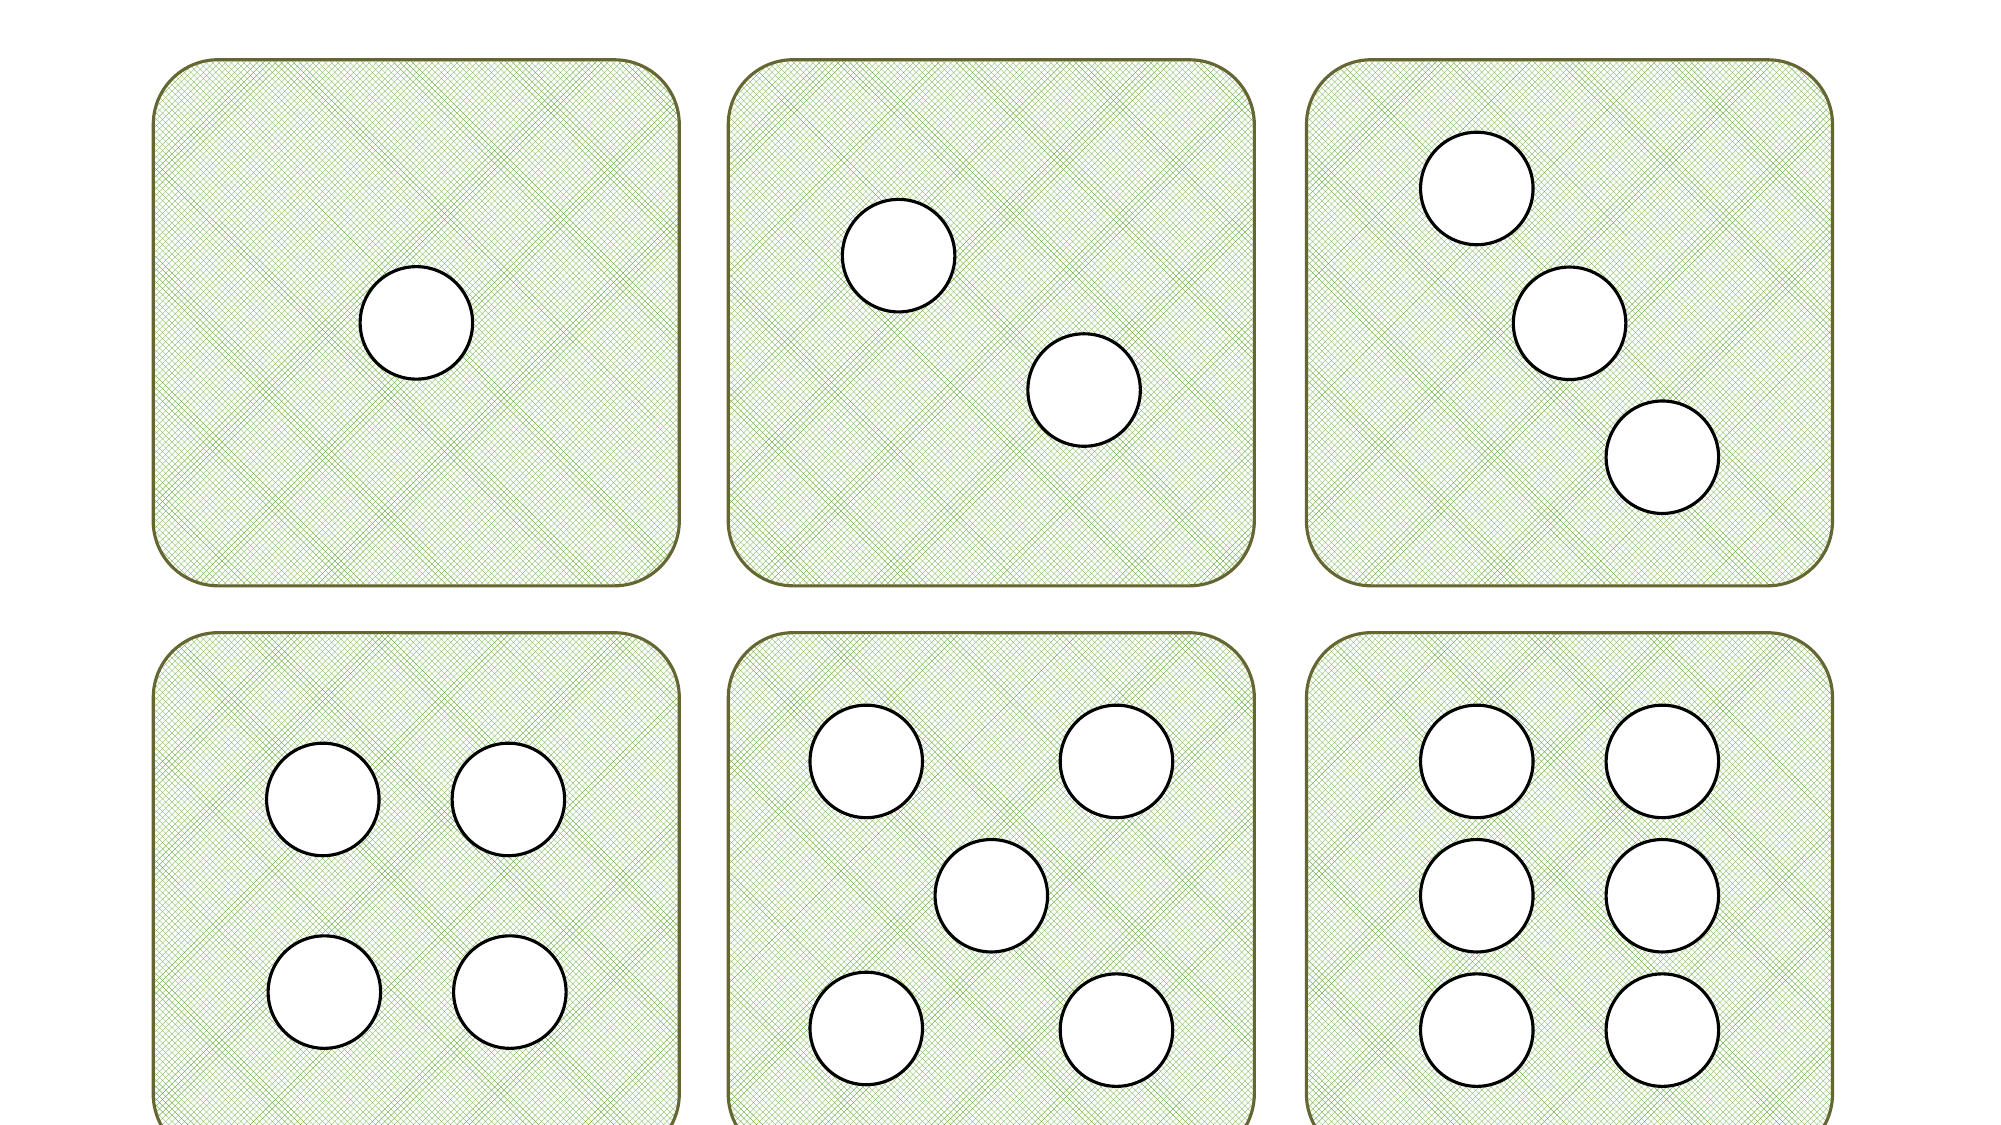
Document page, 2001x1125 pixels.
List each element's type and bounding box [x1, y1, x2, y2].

text_box [1419, 704, 1719, 1087]
text_box [265, 742, 567, 1049]
text_box [1419, 131, 1719, 514]
text_box [809, 704, 1174, 1087]
text_box [151, 58, 681, 588]
text_box [151, 631, 681, 1125]
text_box [1304, 631, 1835, 1125]
text_box [726, 58, 1256, 588]
text_box [1304, 58, 1835, 588]
text_box [841, 198, 1141, 447]
text_box [358, 265, 475, 381]
text_box [726, 631, 1256, 1125]
